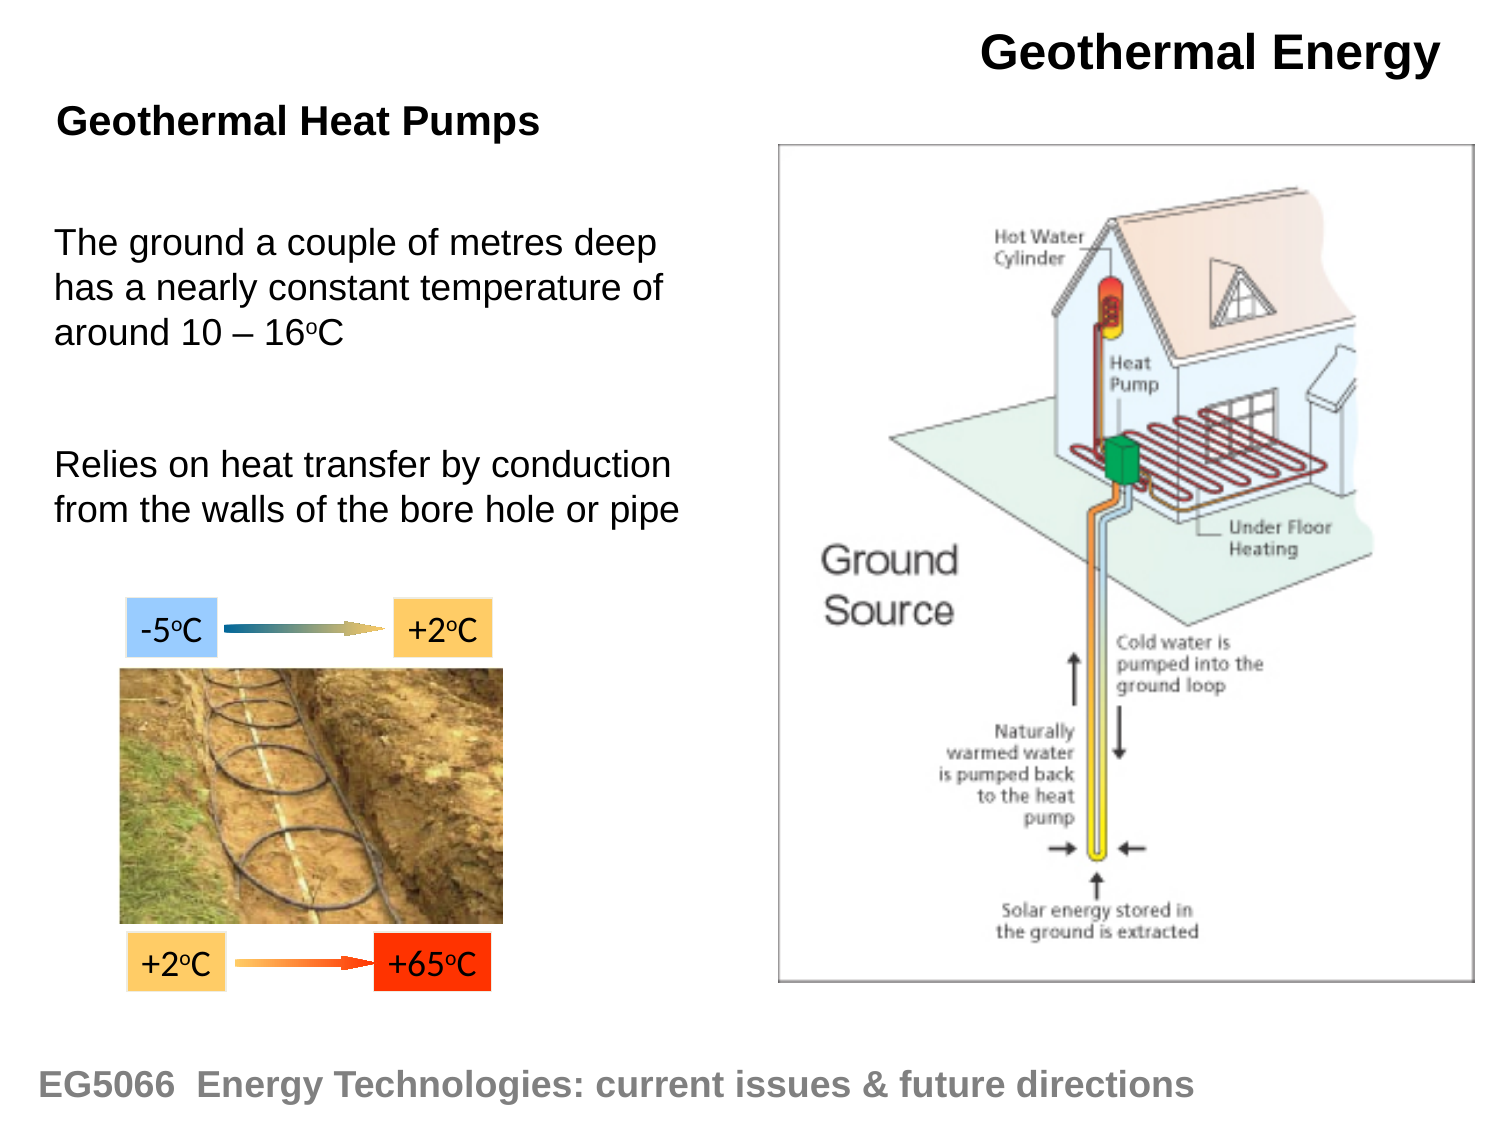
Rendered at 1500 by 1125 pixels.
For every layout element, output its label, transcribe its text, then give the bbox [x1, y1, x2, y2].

text_box EG5066 Energy Technologies: current issues & future directions [23, 1052, 1313, 1113]
text_box The ground a couple of metres deep has a nearly constant temperature of around 10 – 16oC [39, 210, 720, 361]
text_box Geothermal Energy [965, 12, 1457, 88]
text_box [116, 597, 503, 994]
text_box Relies on heat transfer by conduction from the walls of the bore hole or pipe [39, 432, 733, 538]
picture [777, 144, 1475, 983]
text_box Geothermal Heat Pumps [41, 86, 556, 152]
